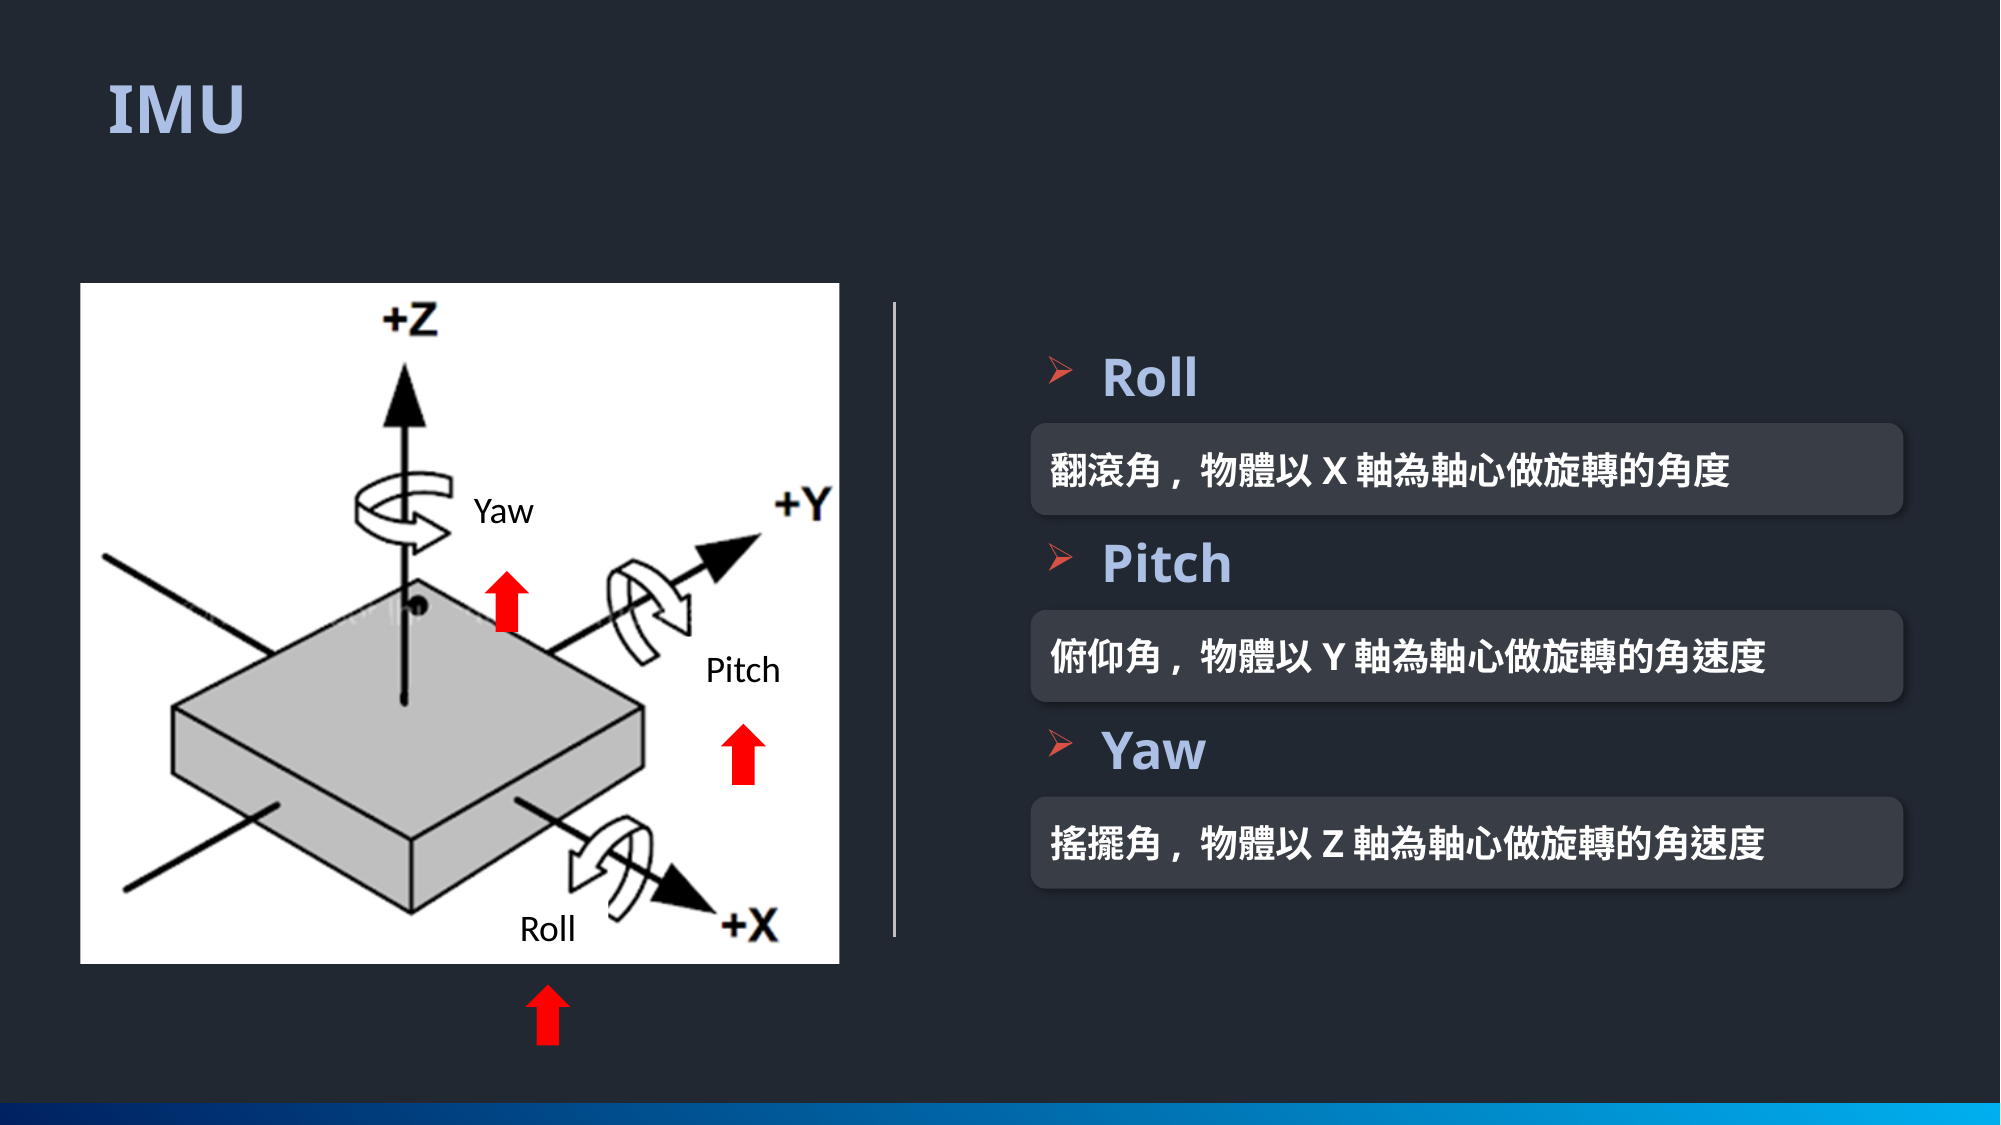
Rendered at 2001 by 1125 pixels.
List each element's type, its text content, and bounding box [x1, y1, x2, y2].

text_box 翻滾角, 物體以X軸為軸心做旋轉的角度 [1496, 421, 1905, 517]
text_box 搖擺角, 物體以Z軸為軸心做旋轉的角速度 [1029, 795, 1905, 890]
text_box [80, 283, 840, 964]
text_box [1030, 336, 1496, 789]
text_box 俯仰角, 物體以Y軸為軸心做旋轉的角速度 [1496, 608, 1905, 703]
text_box [522, 982, 573, 1047]
text_box IMU [93, 59, 263, 154]
